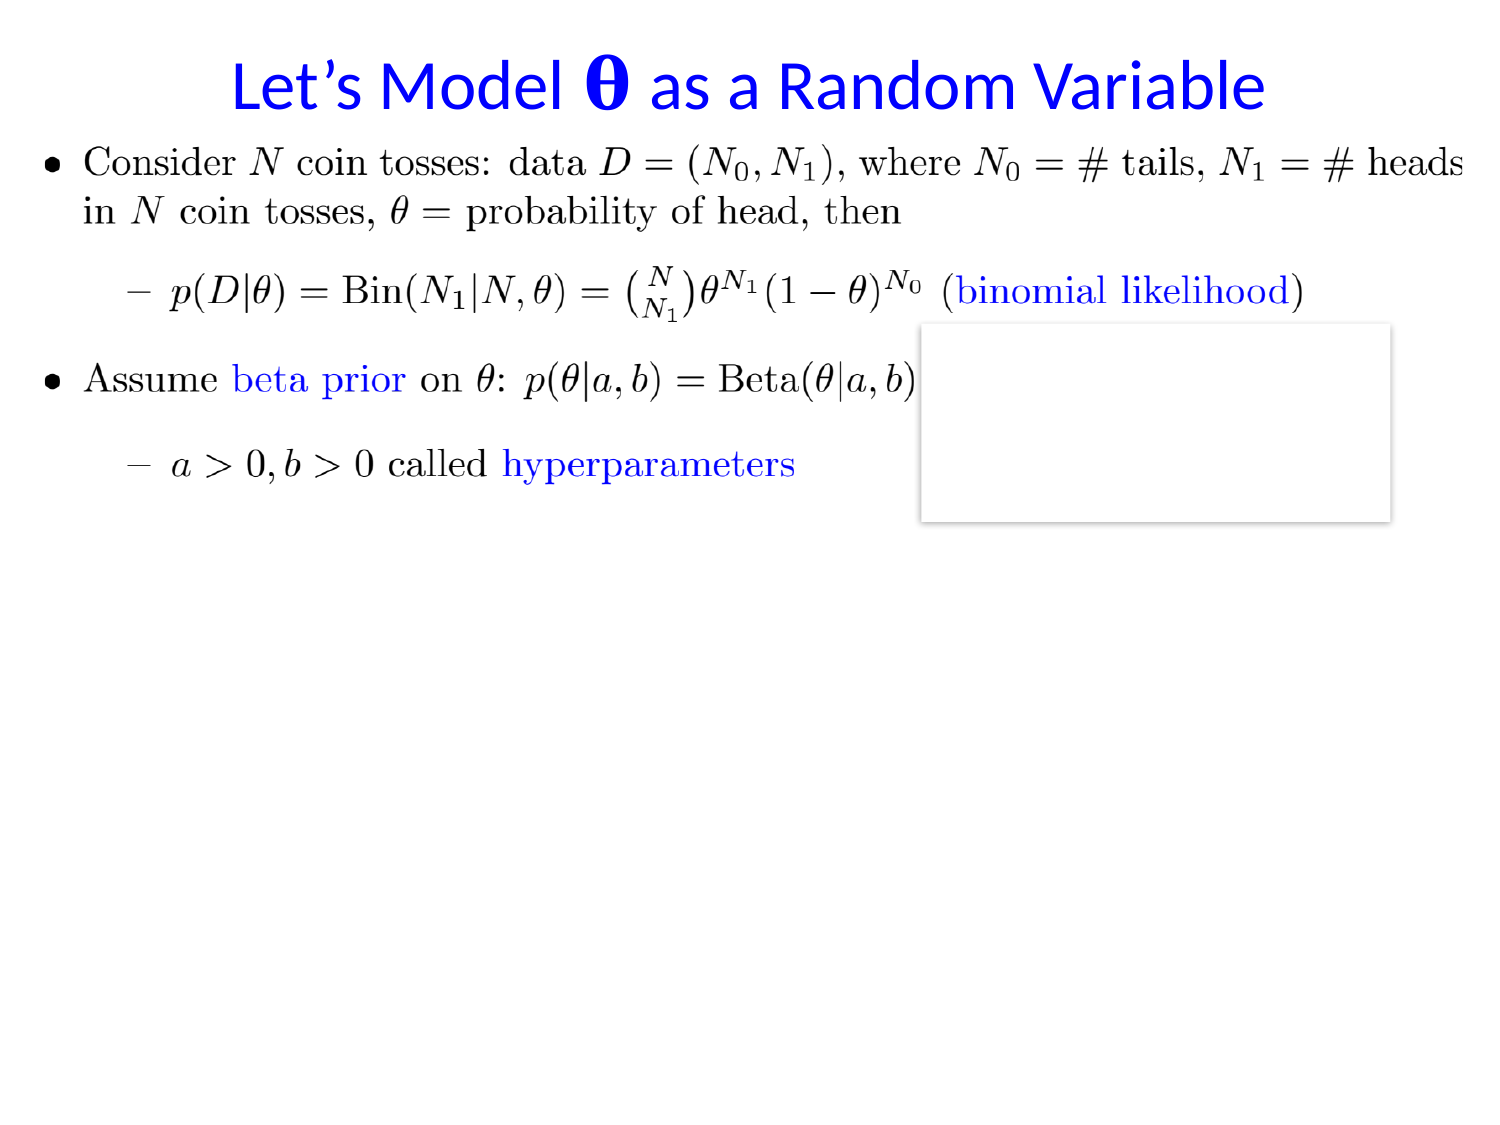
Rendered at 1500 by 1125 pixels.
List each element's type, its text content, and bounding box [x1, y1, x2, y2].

picture [44, 143, 1463, 523]
title Let’s Model 𝛉 as a Random Variable [0, 0, 1500, 175]
